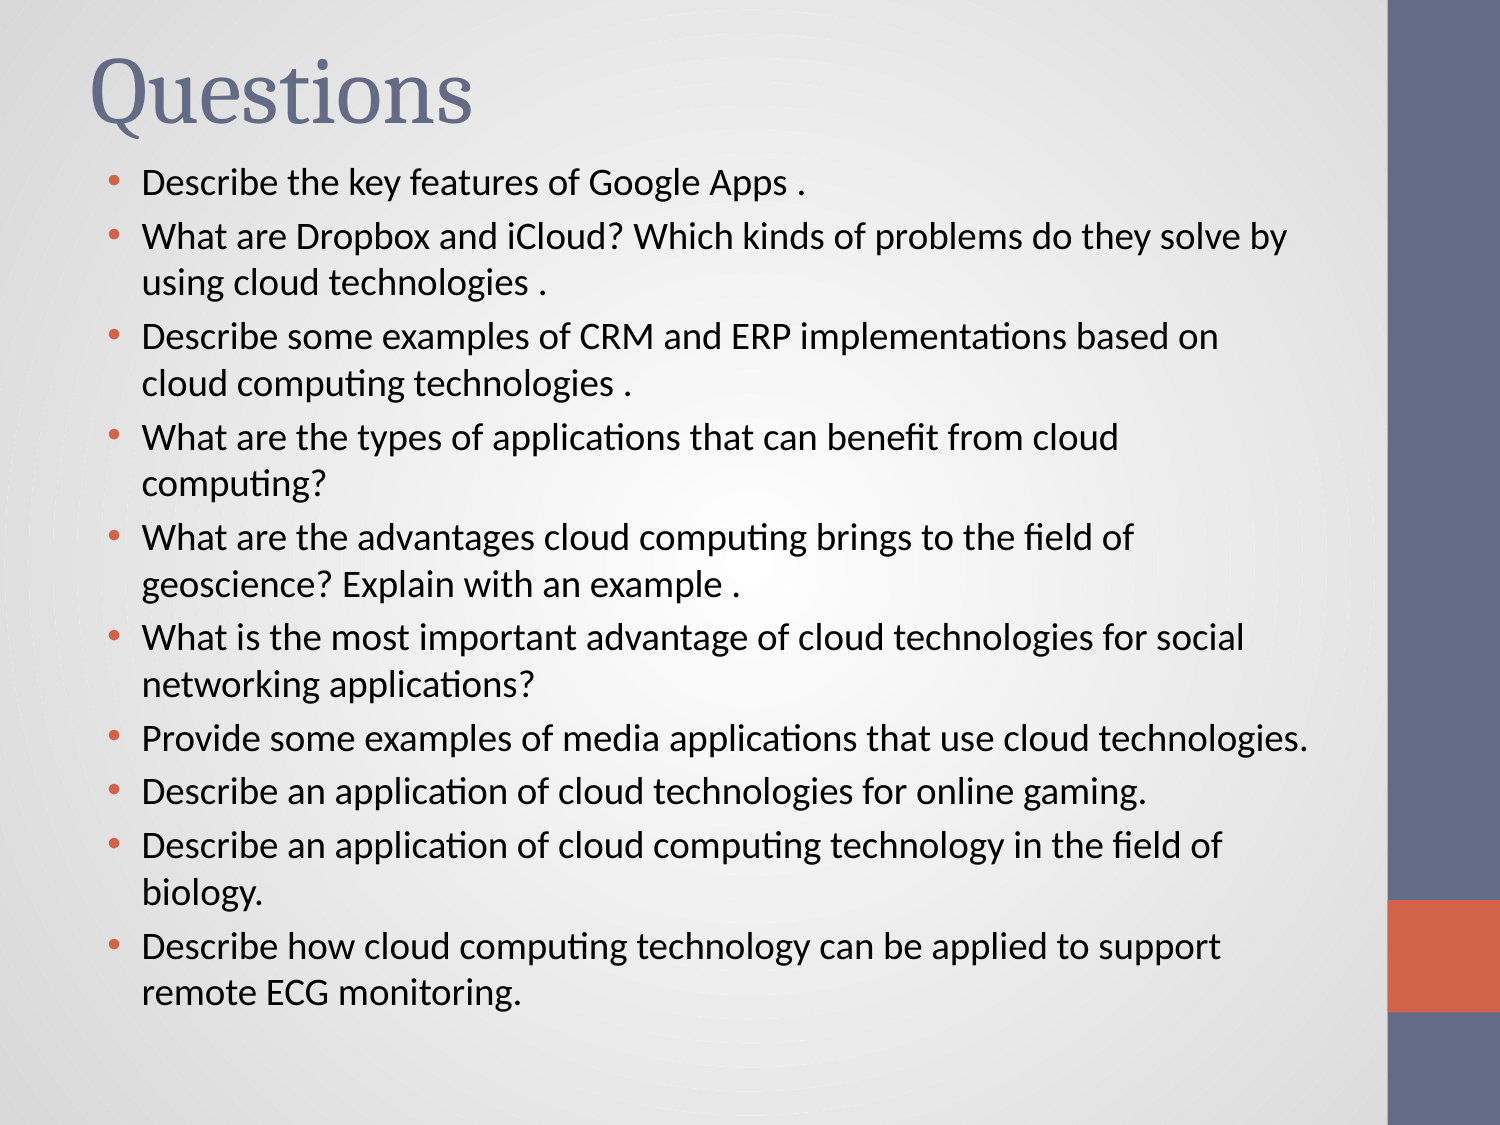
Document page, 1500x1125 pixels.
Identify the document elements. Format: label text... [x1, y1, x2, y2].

list Describe the key features of Google Apps . What are Dropbox and iCloud? Which kinds of problems do they solve by using cloud technologies . Describe some examples of CRM and ERP implementations based on cloud computing technologies . What are the types of applications that can benefit from cloud computing? What are the advantages cloud computing brings to the field of geoscience? Explain with an example . What is the most important advantage of cloud technologies for social networking applications? Provide some examples of media applications that use cloud technologies. Describe an application of cloud technologies for online gaming. Describe an application of cloud computing technology in the field of biology. Describe how cloud computing technology can be applied to support remote ECG monitoring. [75, 149, 1325, 1050]
title Questions [75, 45, 1325, 126]
